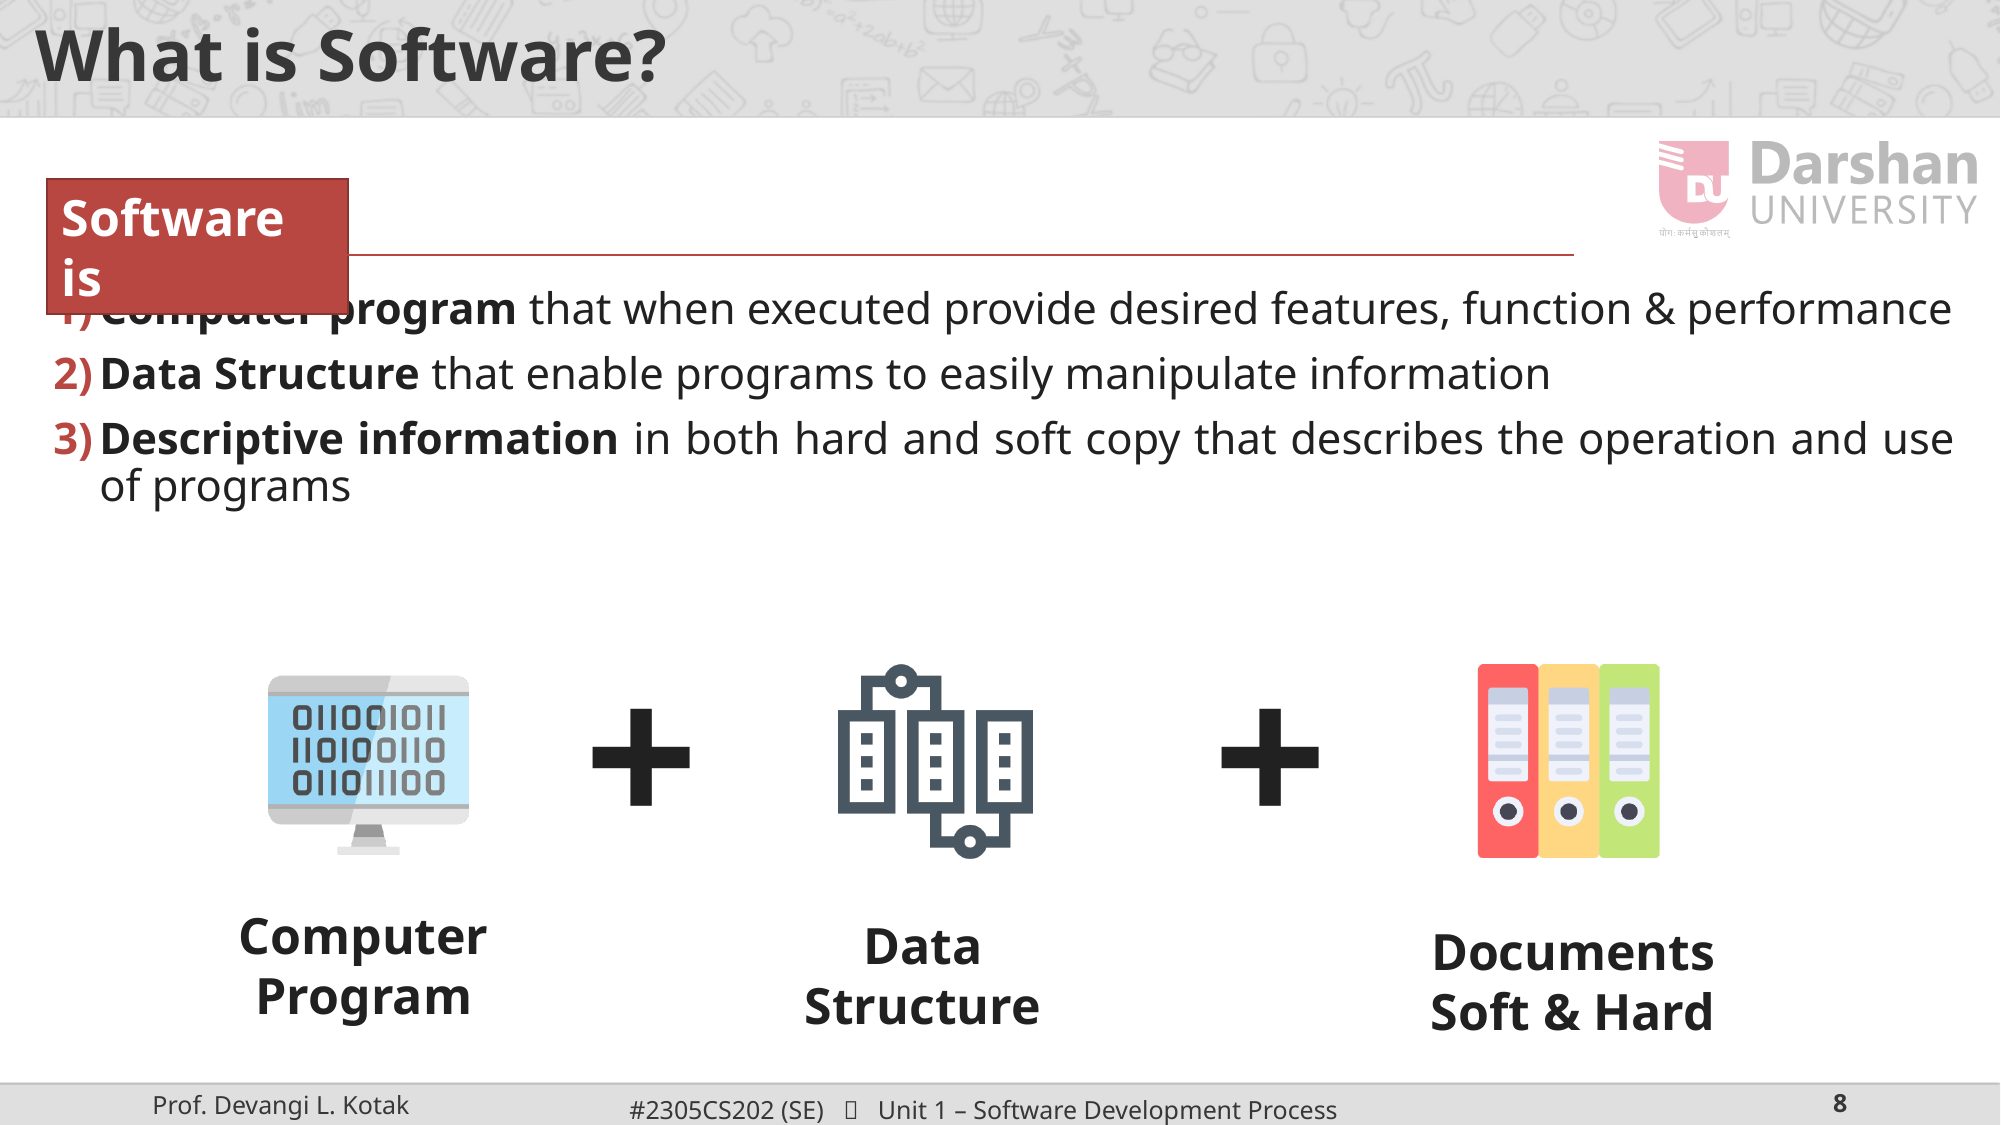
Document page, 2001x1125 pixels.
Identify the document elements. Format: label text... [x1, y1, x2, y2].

list Computer program that when executed provide desired features, function & performance Data Structure that enable programs to easily manipulate information Descriptive information in both hard and soft copy that describes the operation and use of programs [38, 279, 1972, 562]
text_box Computer Program [223, 897, 504, 1033]
text_box Data Structure [790, 907, 1056, 1042]
text_box Software is [46, 178, 349, 315]
title What is Software? [0, 0, 2000, 117]
picture [838, 664, 1033, 859]
text_box + [569, 621, 714, 877]
text_box + [1198, 621, 1249, 877]
picture [268, 664, 469, 865]
text_box Documents Soft & Hard [1415, 913, 1731, 1048]
picture [1471, 664, 1666, 859]
